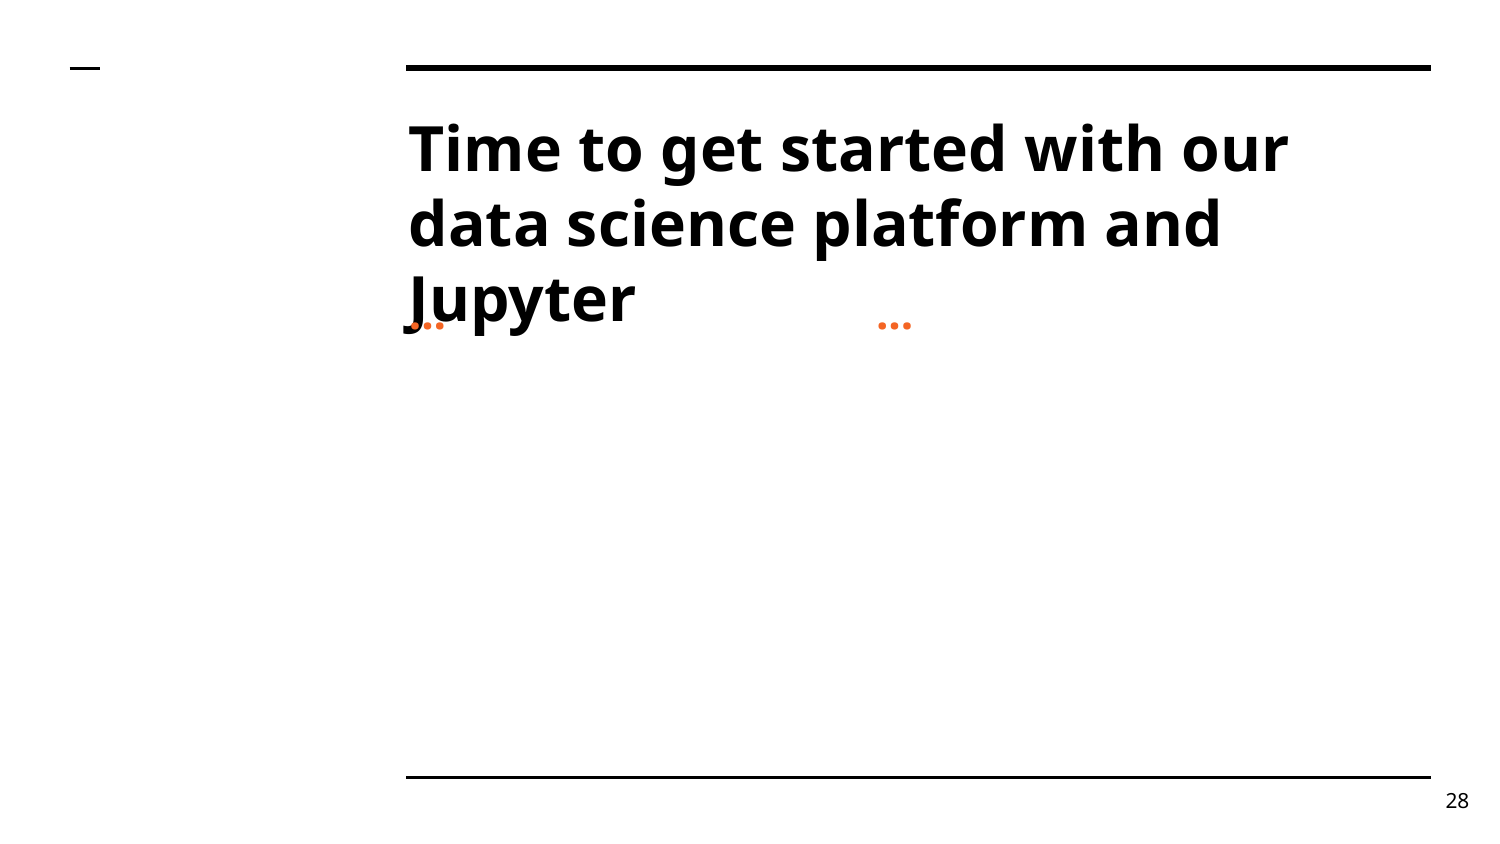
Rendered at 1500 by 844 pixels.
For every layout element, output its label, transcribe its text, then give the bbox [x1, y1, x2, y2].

list ... [393, 262, 853, 756]
slide_number 28 [1394, 769, 1484, 834]
list ... [861, 262, 1385, 756]
title Time to get started with our data science platform and Jupyter [393, 94, 1431, 199]
